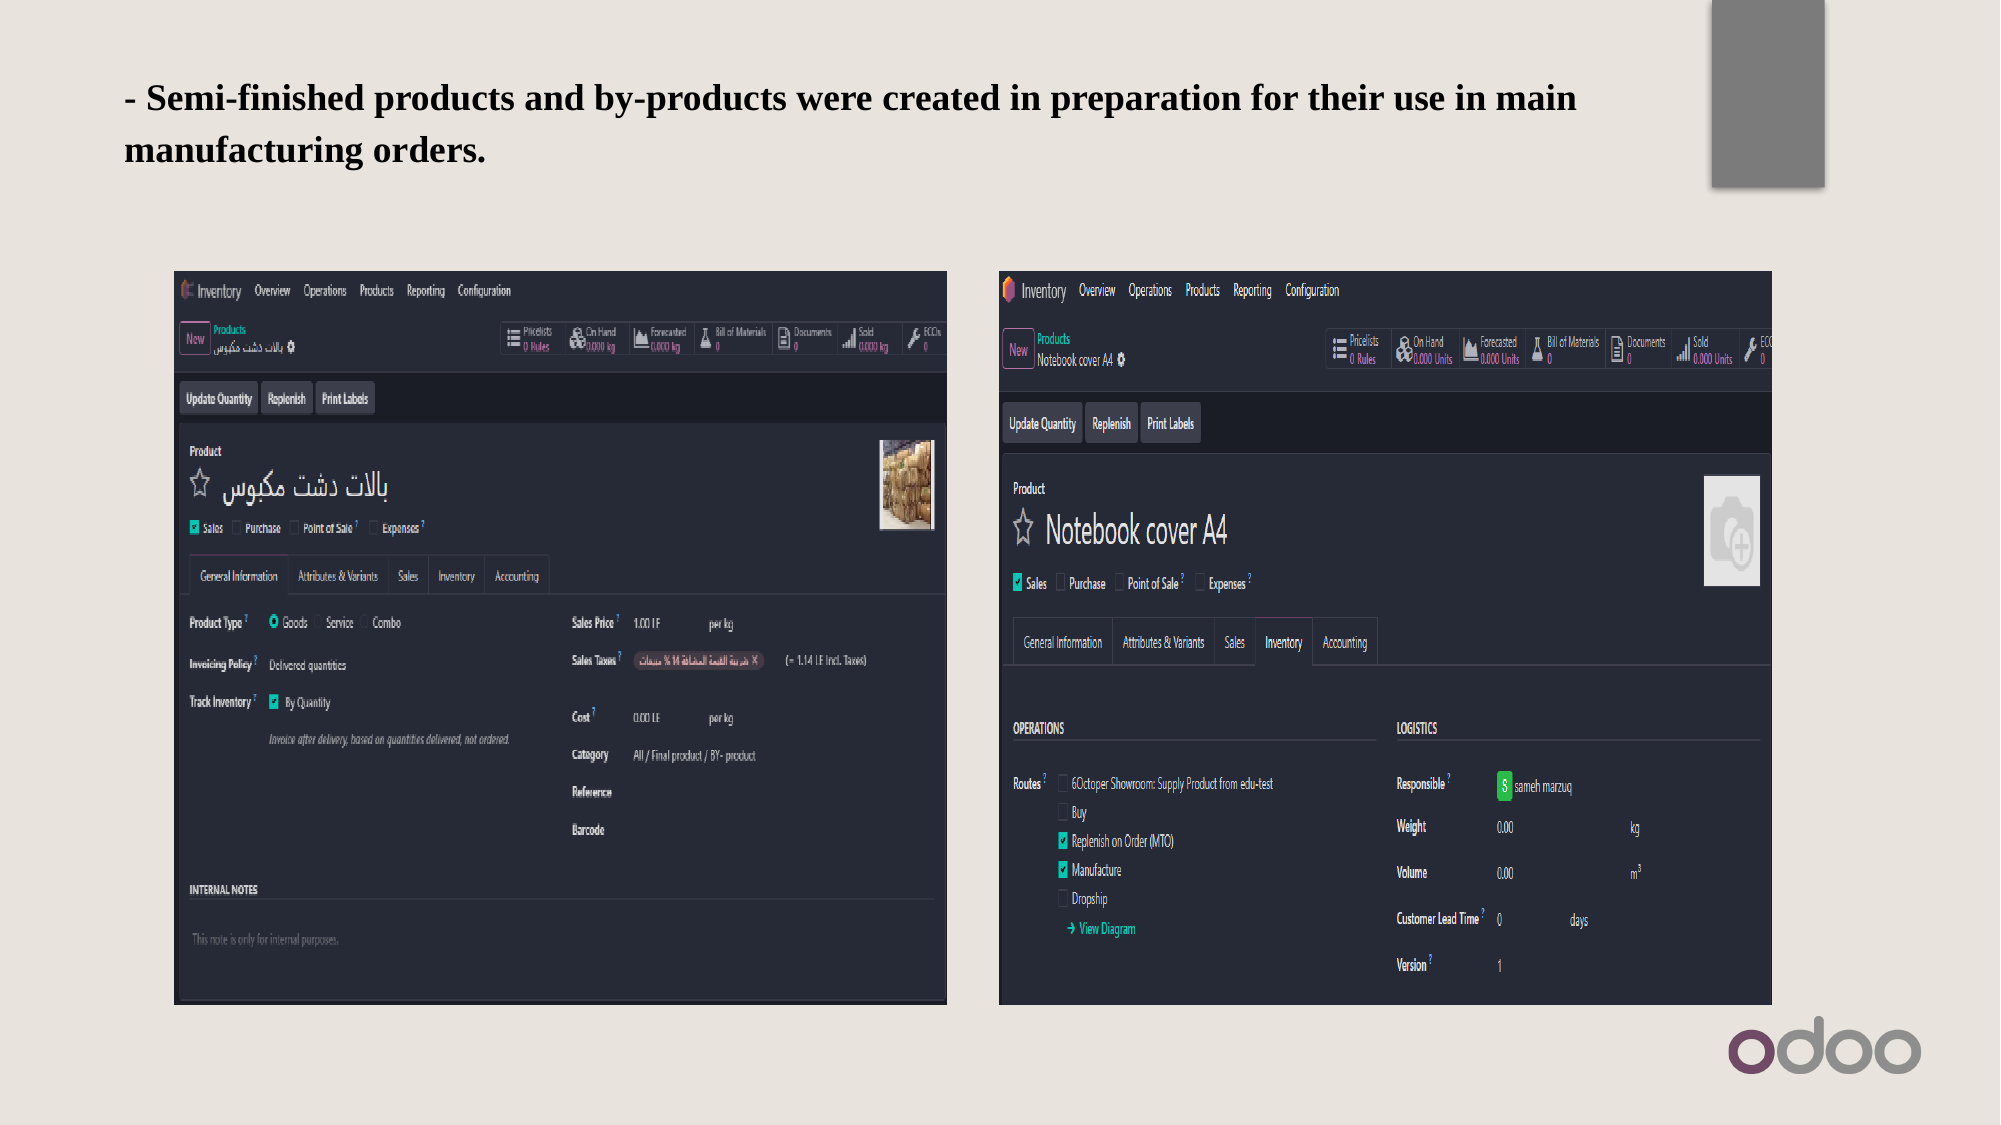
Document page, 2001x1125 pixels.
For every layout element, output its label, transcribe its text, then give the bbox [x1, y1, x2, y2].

picture [1728, 1016, 1921, 1074]
text_box - Semi-finished products and by-products were created in preparation for their use in main manufacturing orders. [109, 58, 1707, 246]
picture [999, 271, 1772, 1006]
picture [174, 271, 947, 1006]
